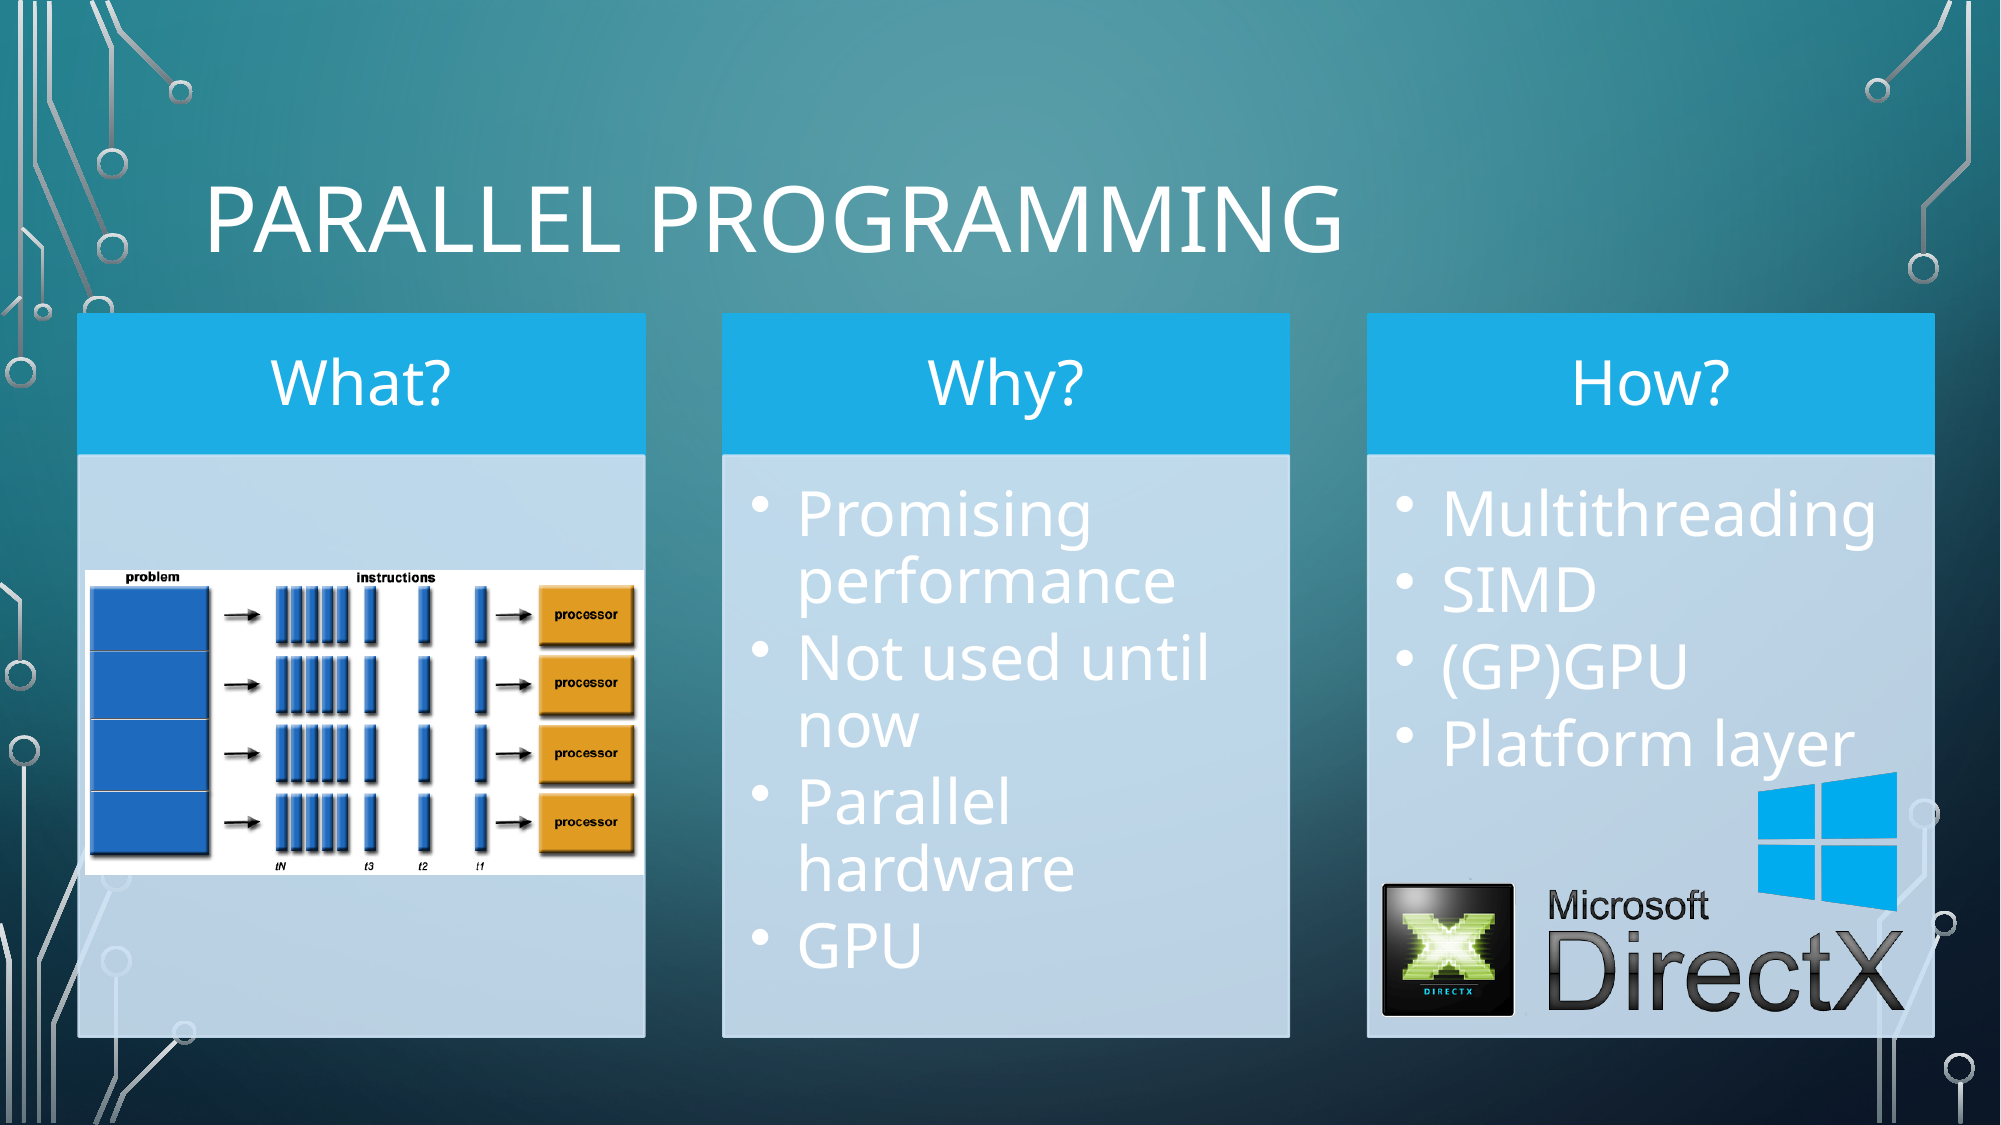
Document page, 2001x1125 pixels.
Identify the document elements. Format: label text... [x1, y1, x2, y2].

picture [85, 570, 645, 875]
picture [1343, 772, 1942, 1025]
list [77, 306, 1935, 1045]
title Parallel Programming [187, 101, 1813, 306]
